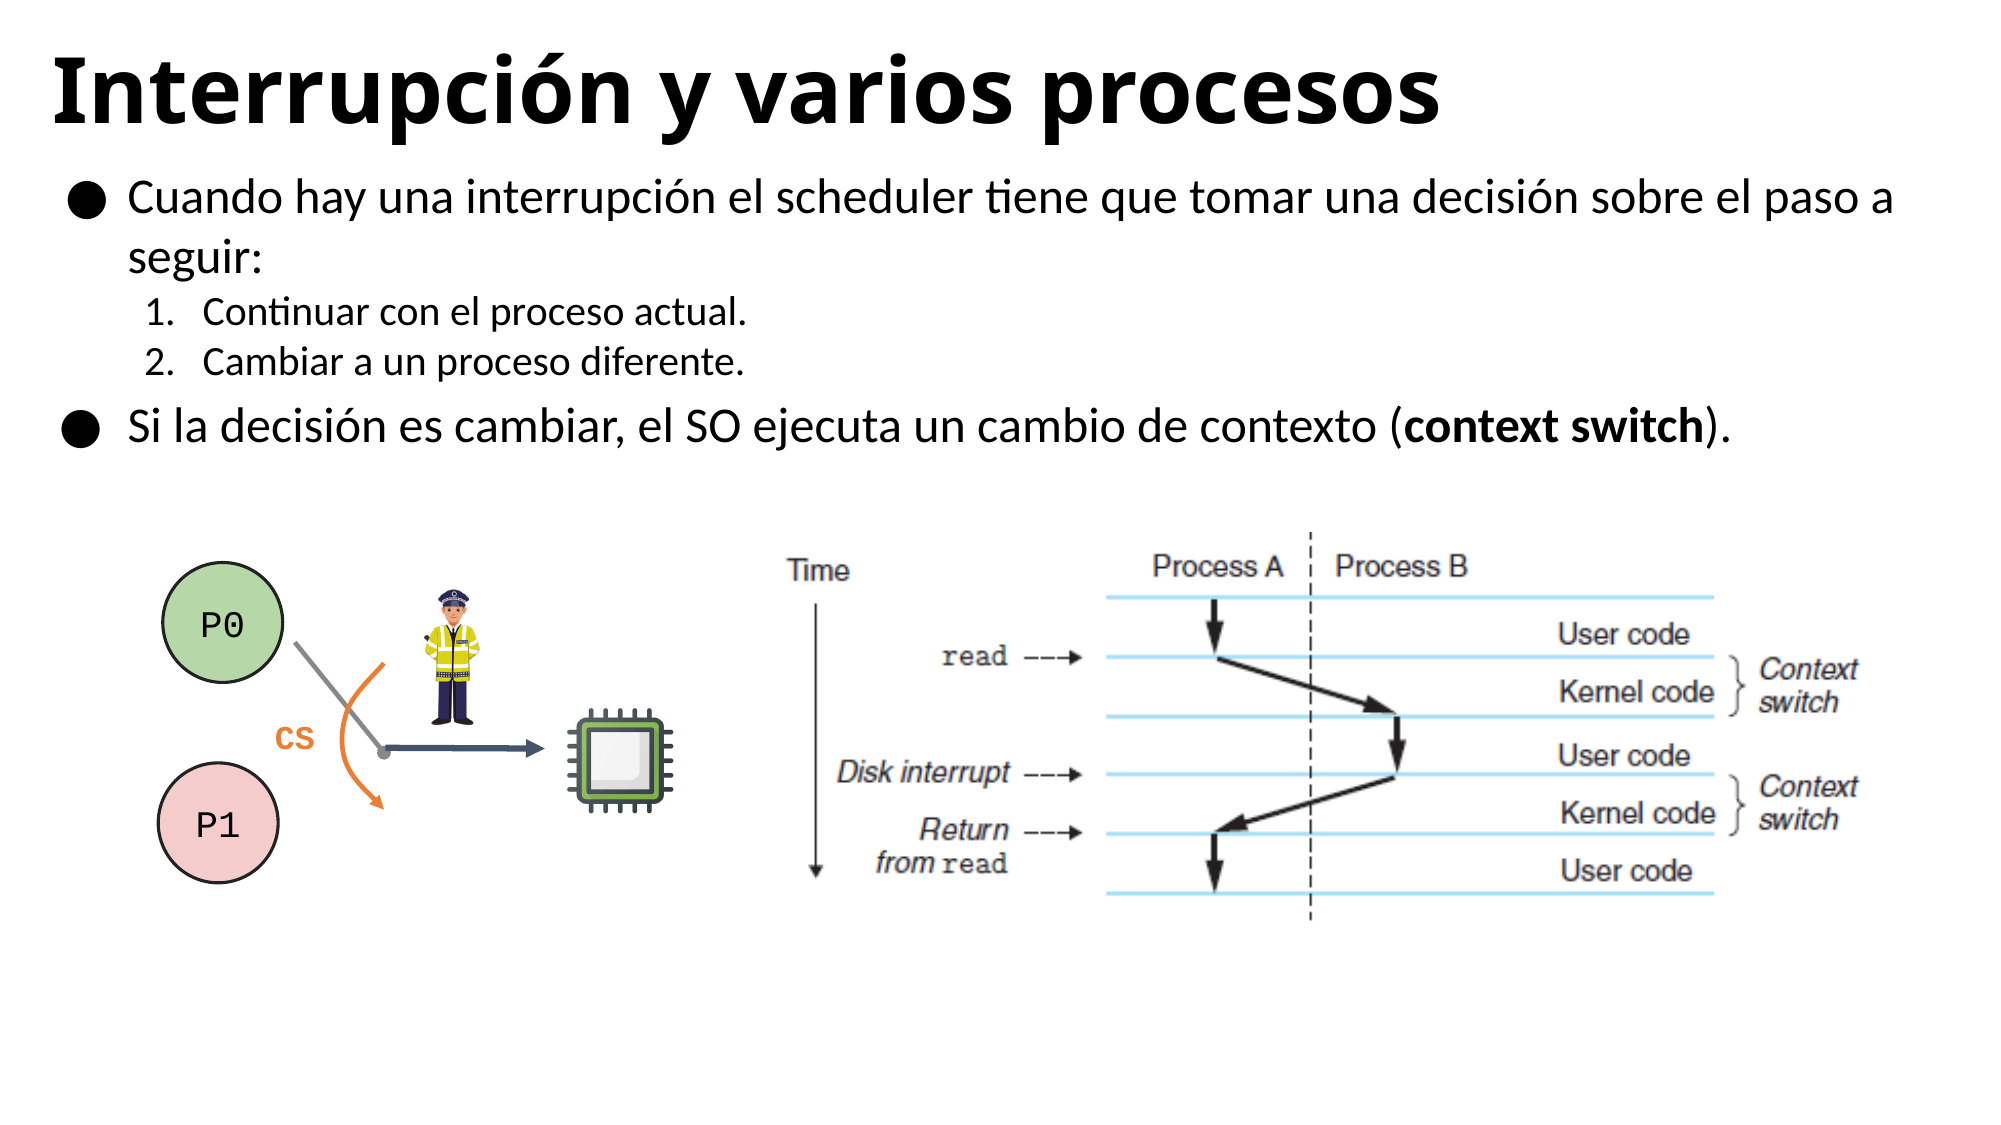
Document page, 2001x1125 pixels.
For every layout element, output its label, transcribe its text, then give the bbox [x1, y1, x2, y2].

title Interrupción y varios procesos [37, 15, 1513, 156]
picture [770, 532, 1875, 929]
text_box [158, 562, 678, 883]
list Cuando hay una interrupción el scheduler tiene que tomar una decisión sobre el paso a seguir: Continuar con el proceso actual. Cambiar a un proceso diferente. Si la decisión es cambiar, el SO ejecuta un cambio de contexto (context switch). [37, 156, 1936, 502]
